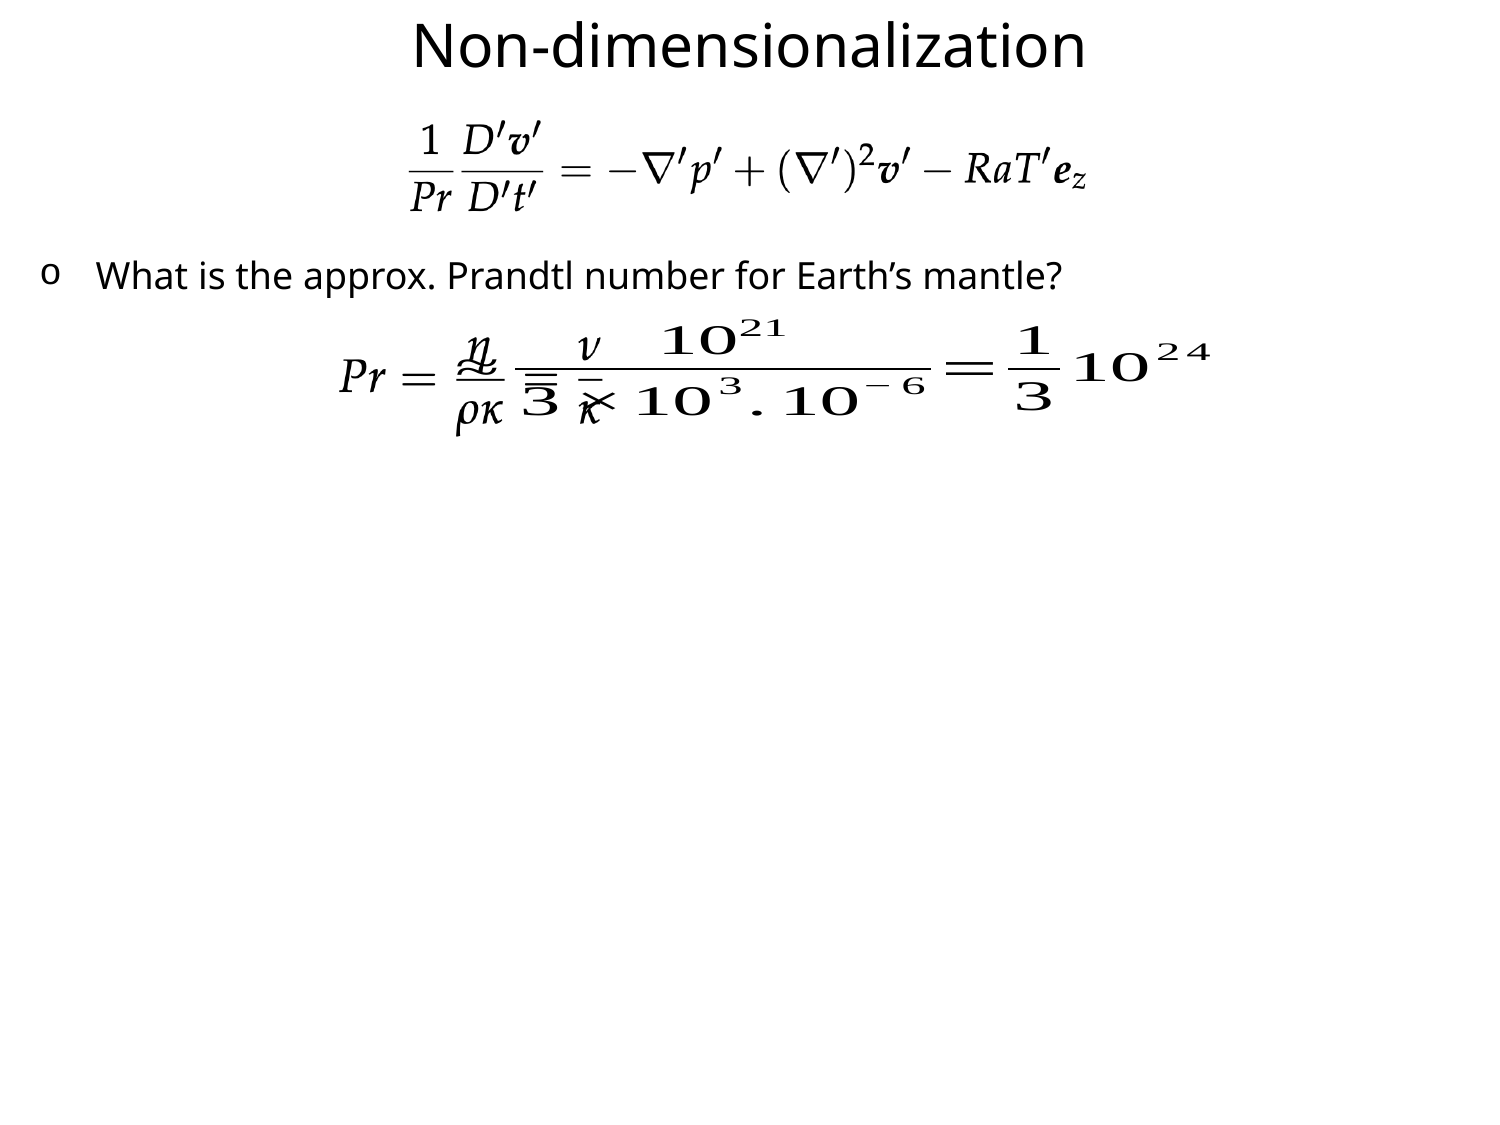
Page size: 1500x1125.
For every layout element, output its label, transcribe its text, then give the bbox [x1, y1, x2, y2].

picture [322, 319, 656, 450]
text_box What is the approx. Prandtl number for Earth’s mantle? [24, 244, 1476, 805]
text_box Non-dimensionalization [0, 0, 1500, 88]
picture [383, 105, 1099, 226]
